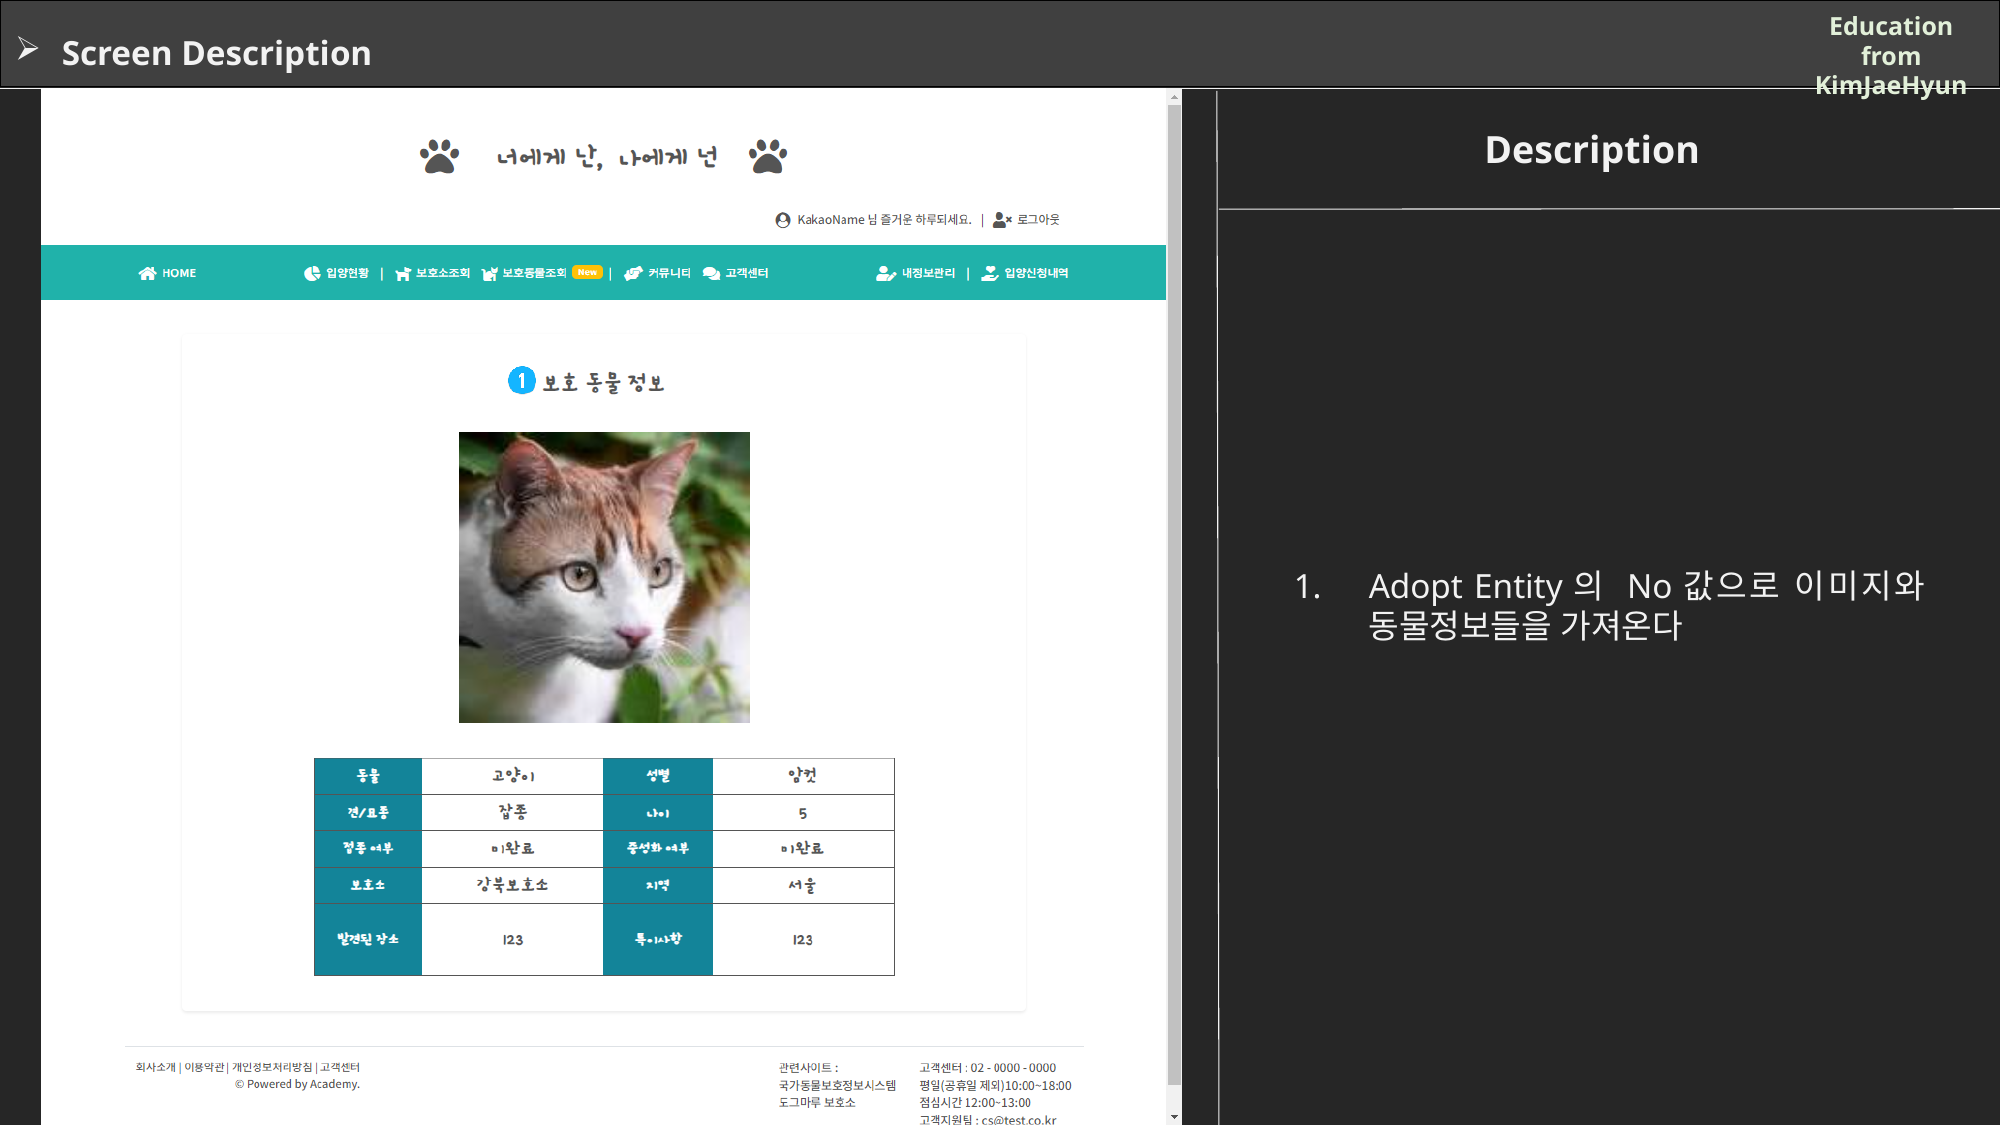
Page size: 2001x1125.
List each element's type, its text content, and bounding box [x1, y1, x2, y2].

picture [41, 88, 1182, 1125]
text_box Description [1452, 118, 1733, 179]
table_header Screen Description [1, 1, 1999, 86]
text_box Education from KimJaeHyun [1782, 2, 2000, 88]
text_box Education from KimJaeHyun [1782, 89, 2000, 108]
text_box Adopt Entity의 No값으로 이미지와 동물정보들을 가져온다 [1279, 558, 1940, 653]
